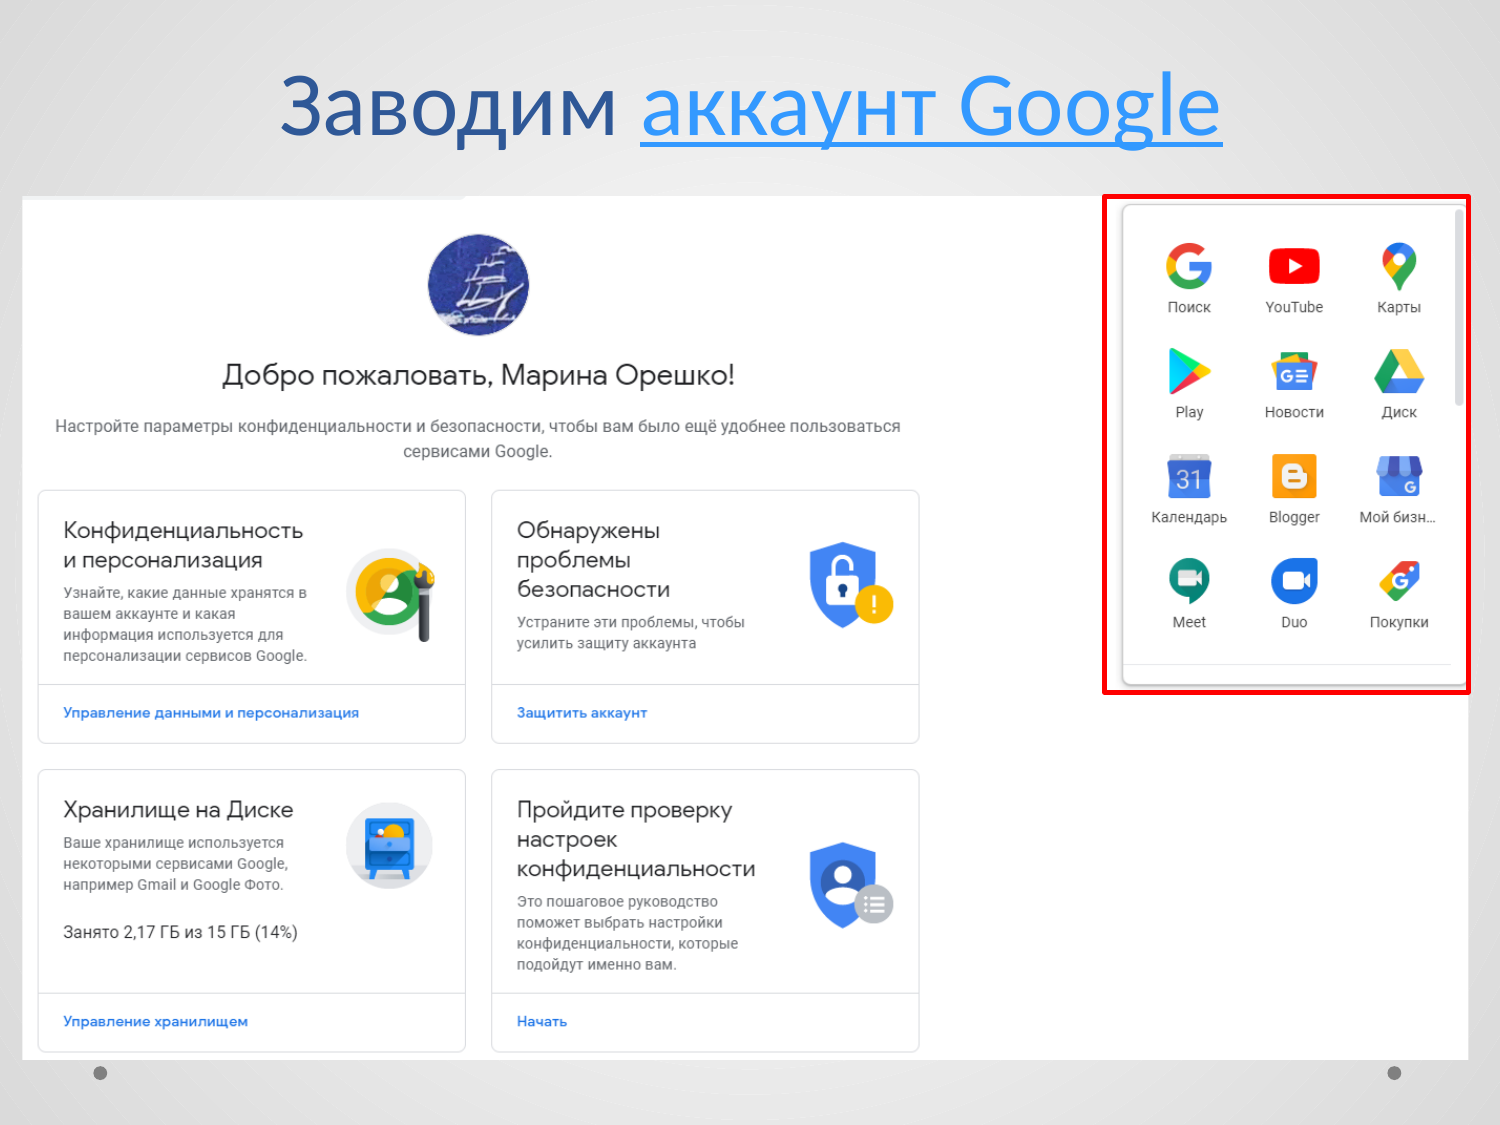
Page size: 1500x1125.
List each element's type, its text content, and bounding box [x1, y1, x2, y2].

title Заводим аккаунт Google [64, 19, 1438, 170]
picture [22, 195, 1469, 1060]
